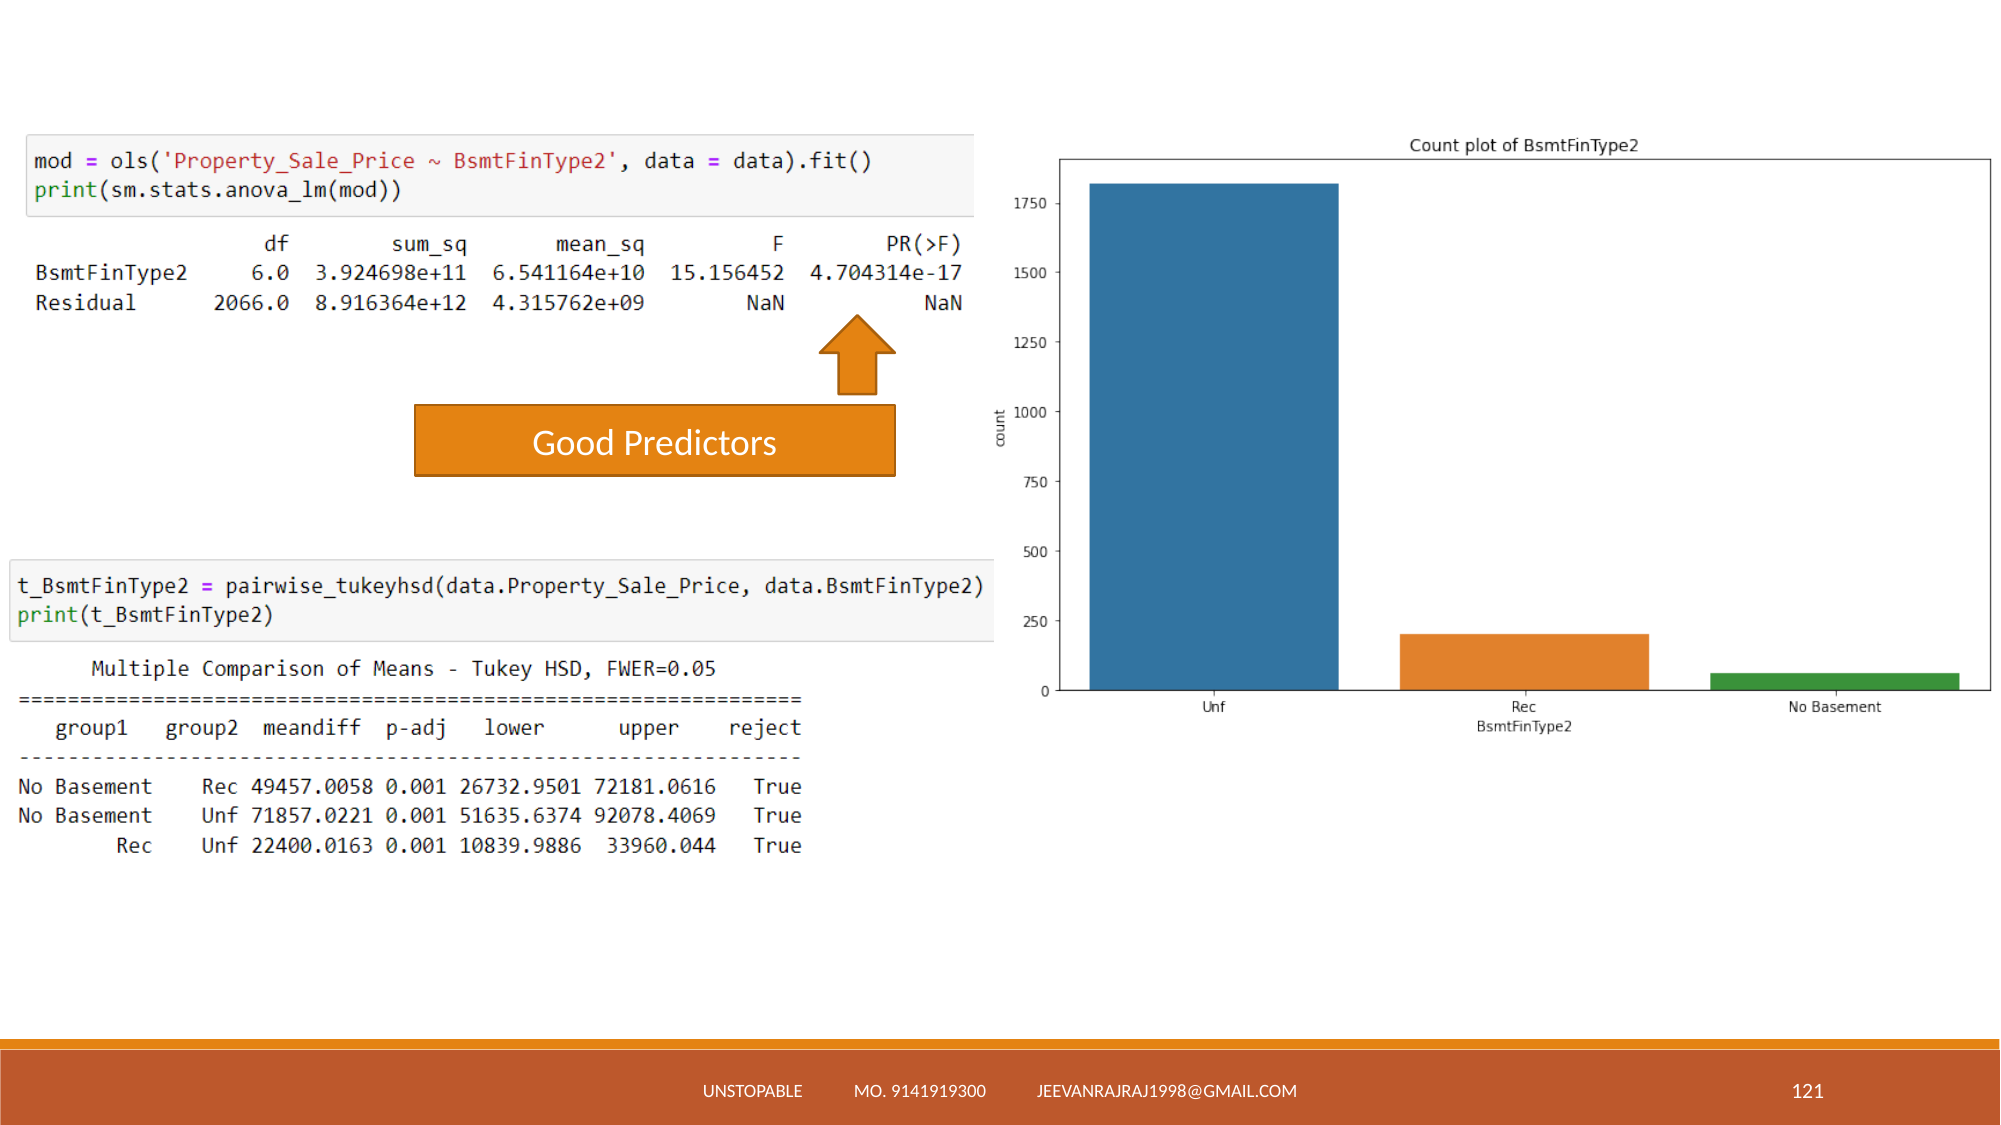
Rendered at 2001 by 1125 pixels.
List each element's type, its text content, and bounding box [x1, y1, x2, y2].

text_box Good Predictors [414, 404, 896, 477]
footer unstopable Mo. 9141919300 jeevanrajraj1998@gmail.com [604, 1059, 1396, 1120]
picture [0, 128, 2000, 863]
text_box [818, 328, 897, 396]
picture [19, 128, 975, 320]
slide_number 121 [1624, 1059, 1840, 1120]
